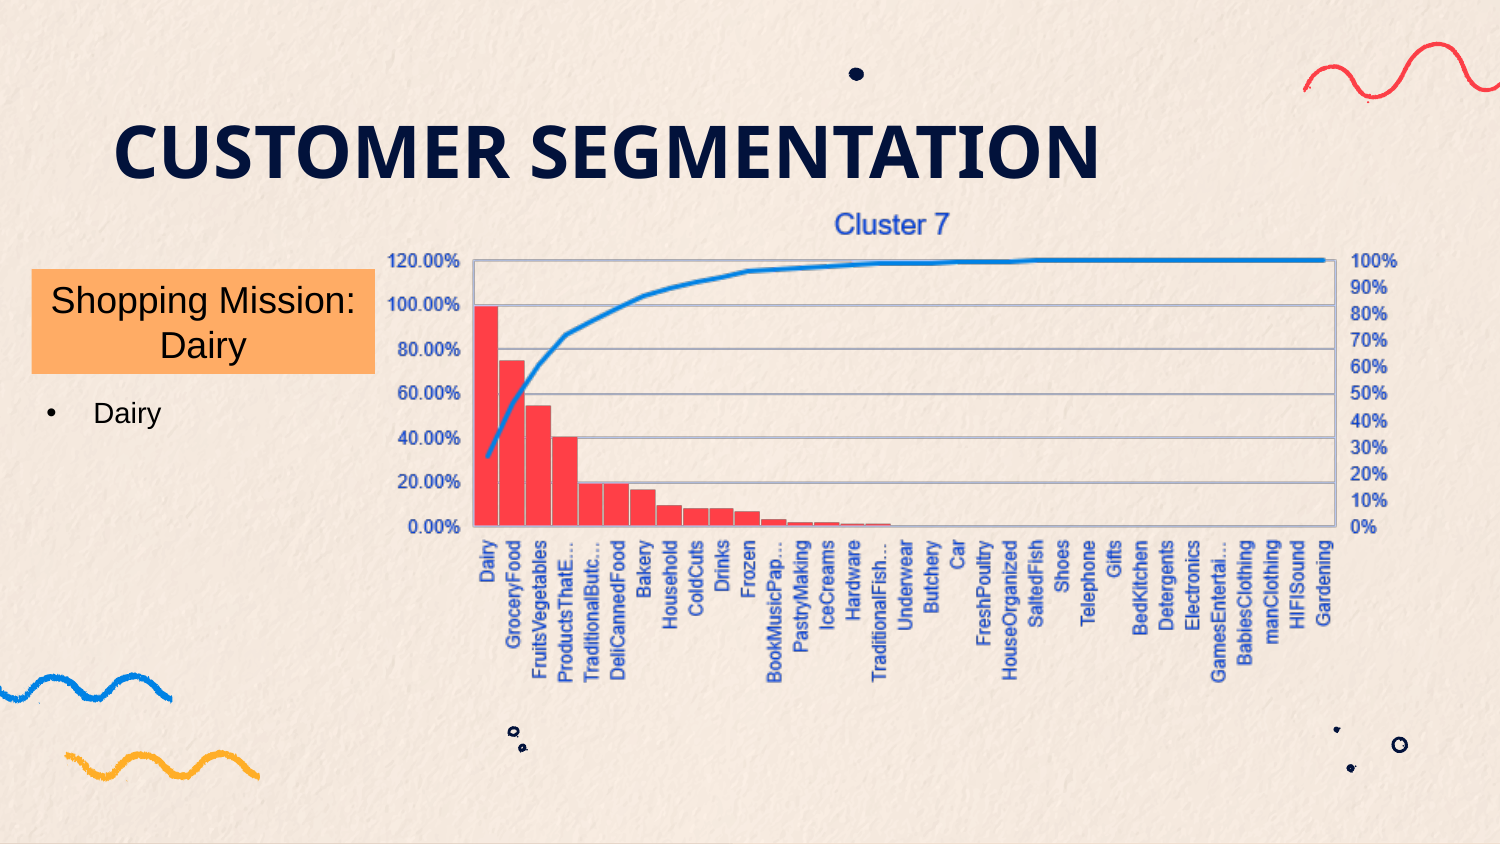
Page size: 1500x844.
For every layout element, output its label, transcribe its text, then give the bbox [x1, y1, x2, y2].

title CUSTOMER SEGMENTATION [97, 90, 1383, 185]
text_box Dairy [31, 387, 375, 437]
text_box Shopping Mission: Dairy [31, 269, 375, 374]
picture [375, 196, 1413, 700]
